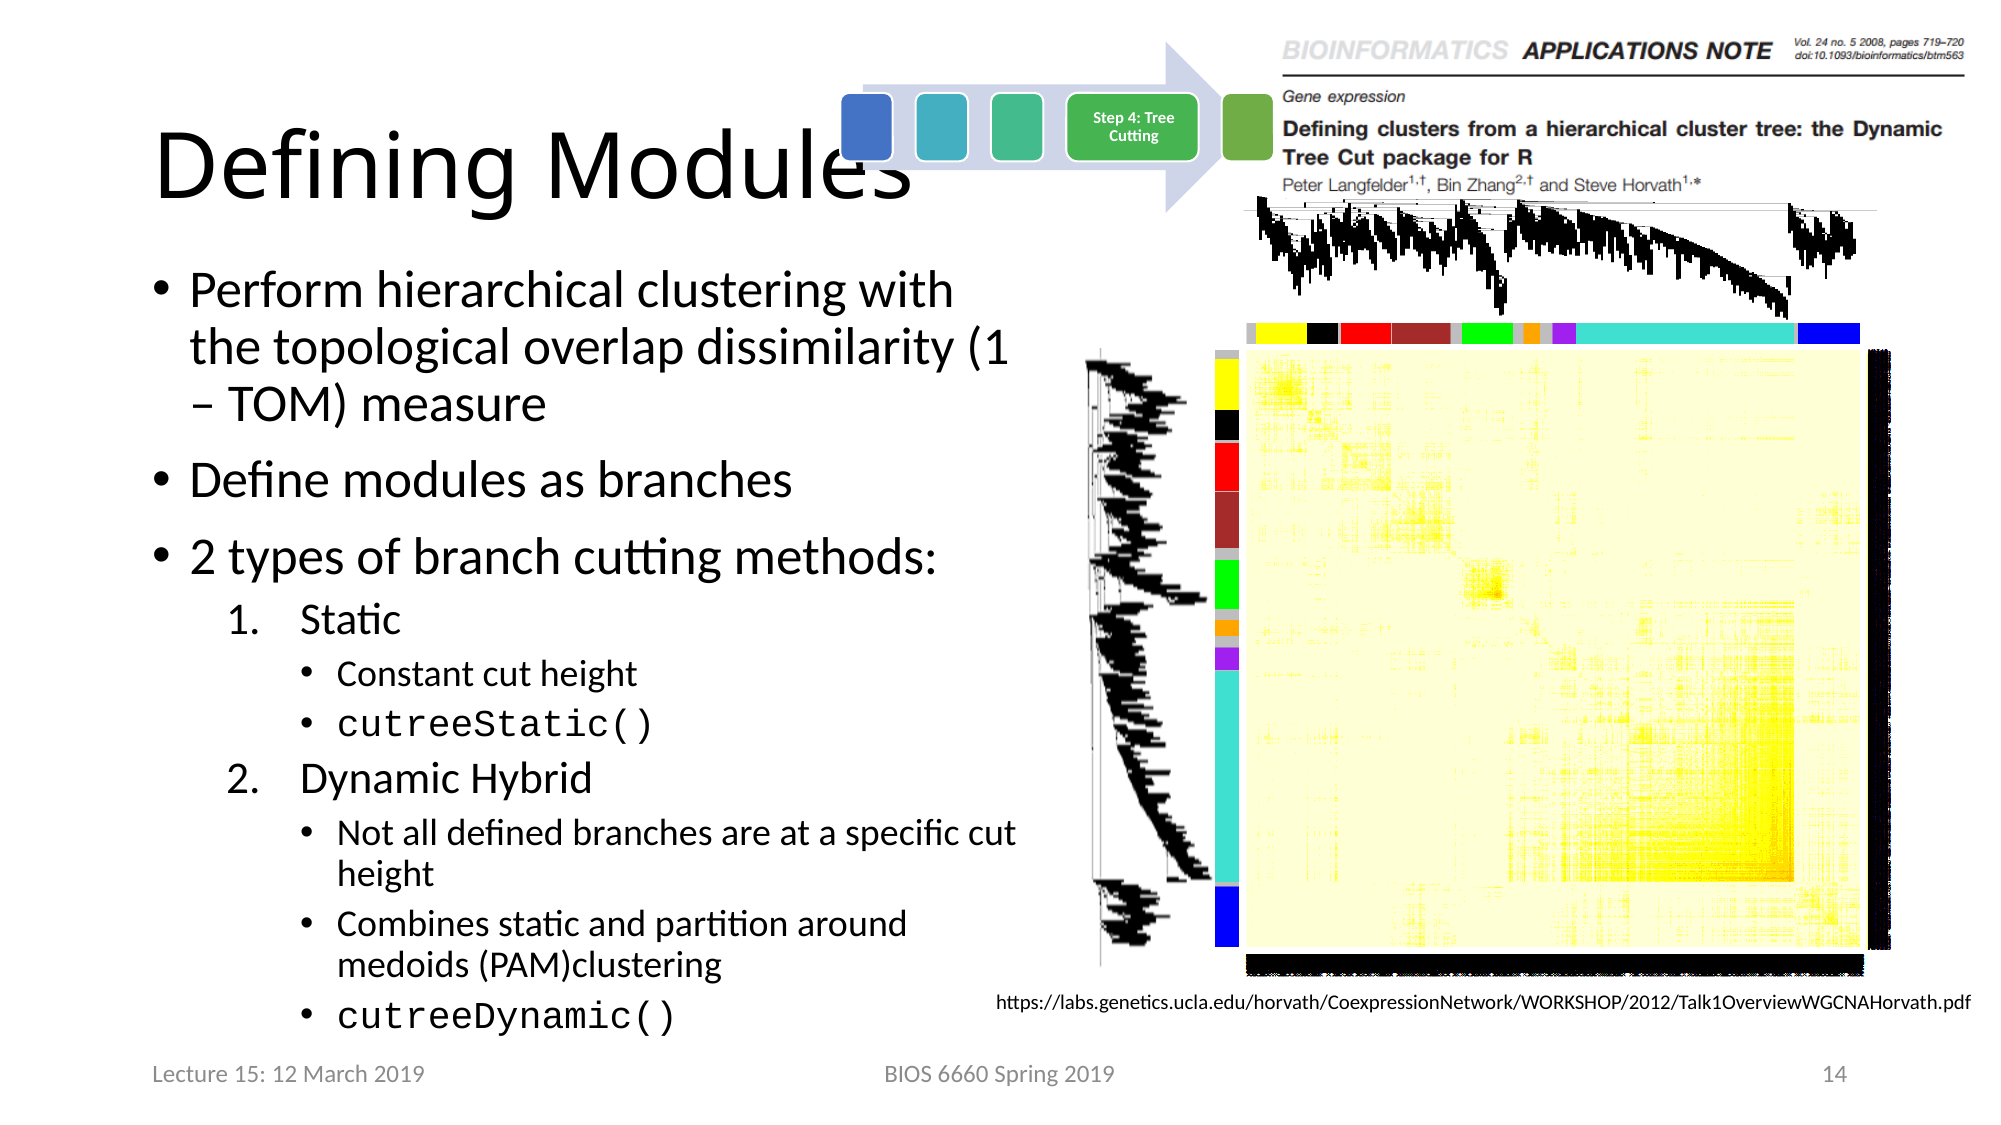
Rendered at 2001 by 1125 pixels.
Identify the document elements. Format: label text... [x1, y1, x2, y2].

title Defining Modules [137, 59, 1084, 278]
slide_number 14 [1412, 1042, 1863, 1103]
picture [1267, 20, 2000, 199]
list Perform hierarchical clustering with the topological overlap dissimilarity (1 – TOM) measure Define modules as branches 2 types of branch cutting methods: Static Constant cut height cutreeStatic() Dynamic Hybrid Not all defined branches are at a specific cut height Combines static and partition around medoids (PAM)clustering cutreeDynamic() [137, 254, 1049, 1048]
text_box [828, 41, 1286, 213]
footer BIOS 6660 Spring 2019 [662, 1042, 1338, 1103]
text_box https://labs.genetics.ucla.edu/horvath/CoexpressionNetwork/WORKSHOP/2012/Talk1OverviewWGCNAHorvath.pdf [981, 981, 2000, 1022]
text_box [1084, 199, 1932, 1016]
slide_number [137, 1042, 588, 1103]
